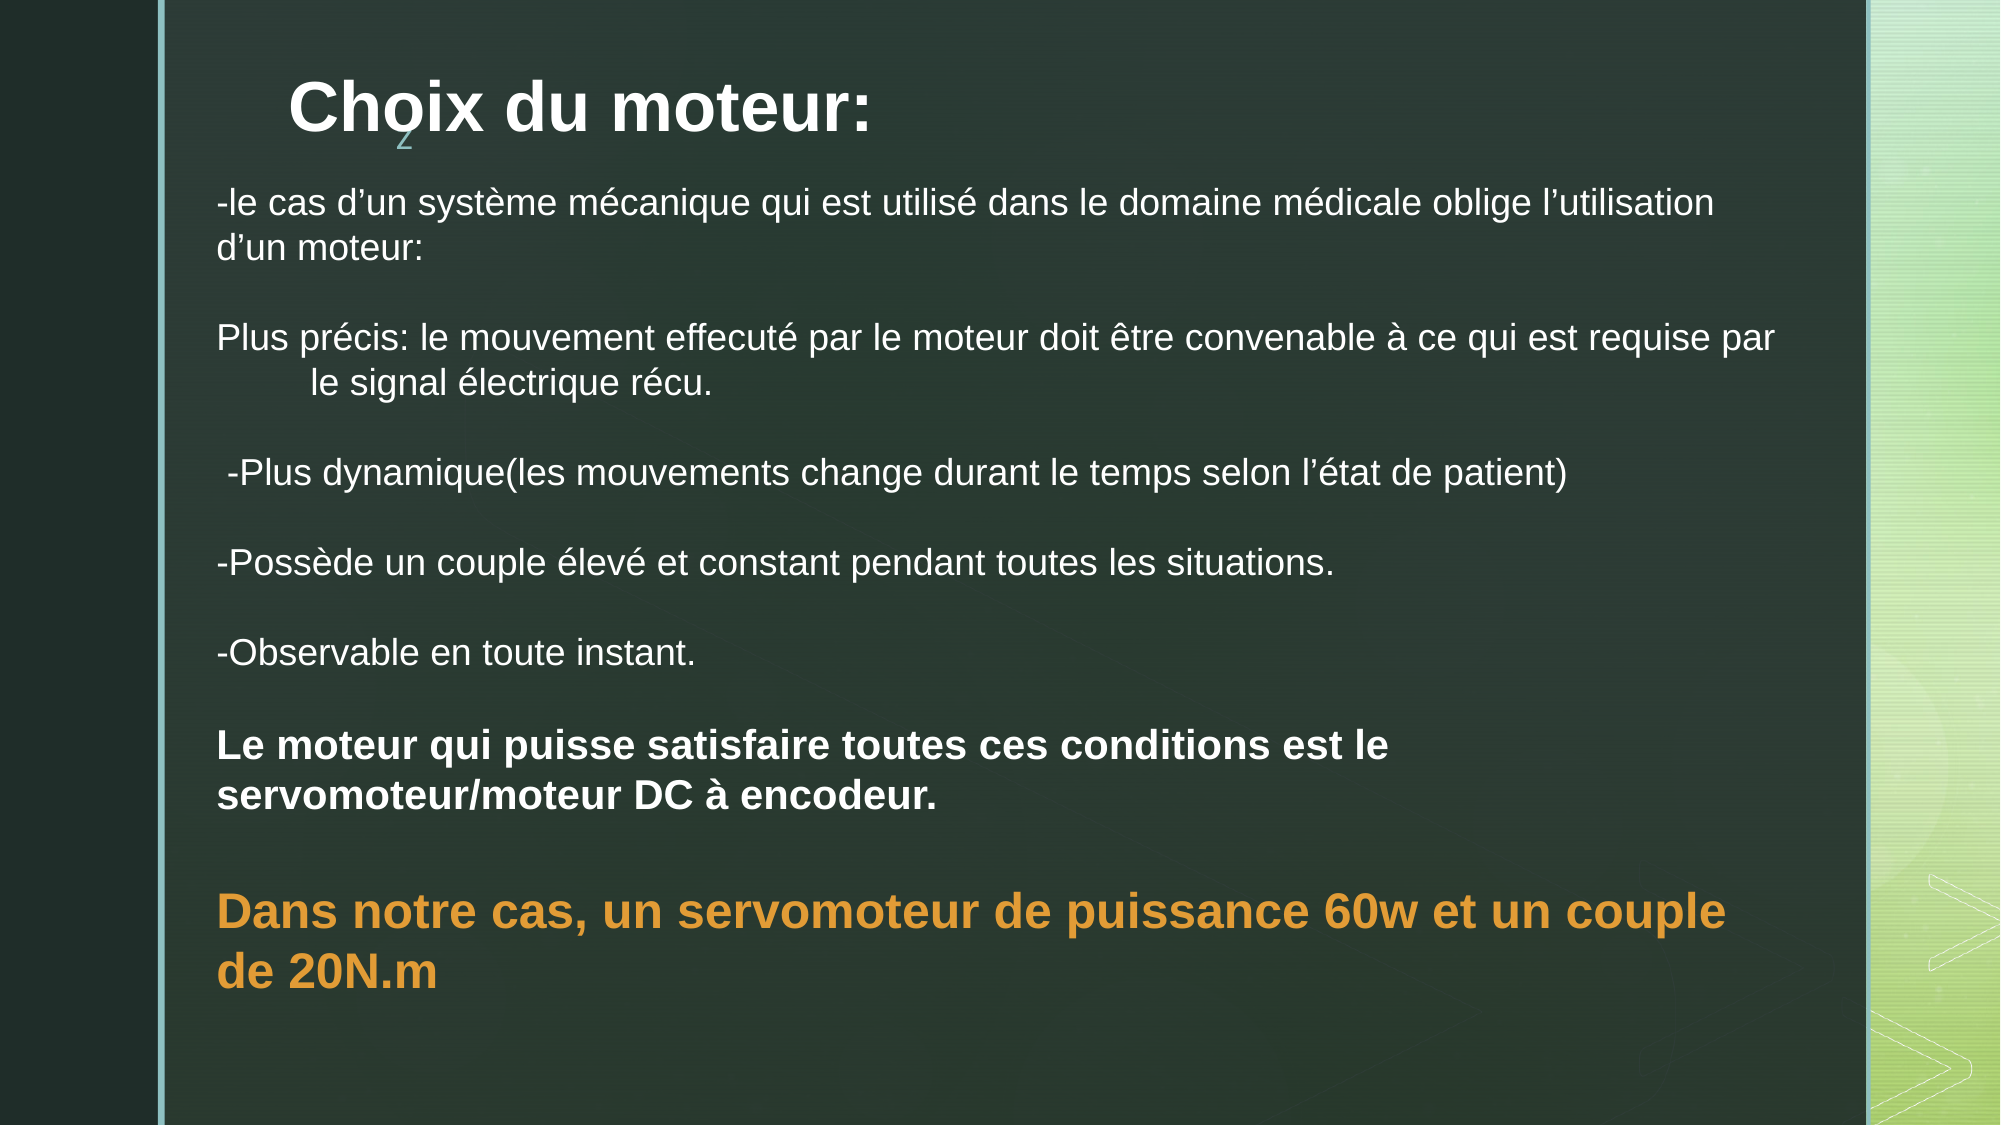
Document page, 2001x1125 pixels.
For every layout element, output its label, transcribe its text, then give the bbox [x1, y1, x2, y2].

title Choix du moteur: [273, 62, 1579, 170]
picture [1871, 0, 2001, 1125]
text_box -le cas d’un système mécanique qui est utilisé dans le domaine médicale oblige l’utilisation d’un moteur: Plus précis: le mouvement effecuté par le moteur doit être convenable à ce qui est requise par le signal électrique récu. -Plus dynamique(les mouvements change durant le temps selon l’état de patient) -Possède un couple élevé et constant pendant toutes les situations. -Observable en toute instant. Le moteur qui puisse satisfaire toutes ces conditions est le servomoteur/moteur DC à encodeur. Dans notre cas, un servomoteur de puissance 60w et un couple de 20N.m [201, 170, 1799, 1096]
